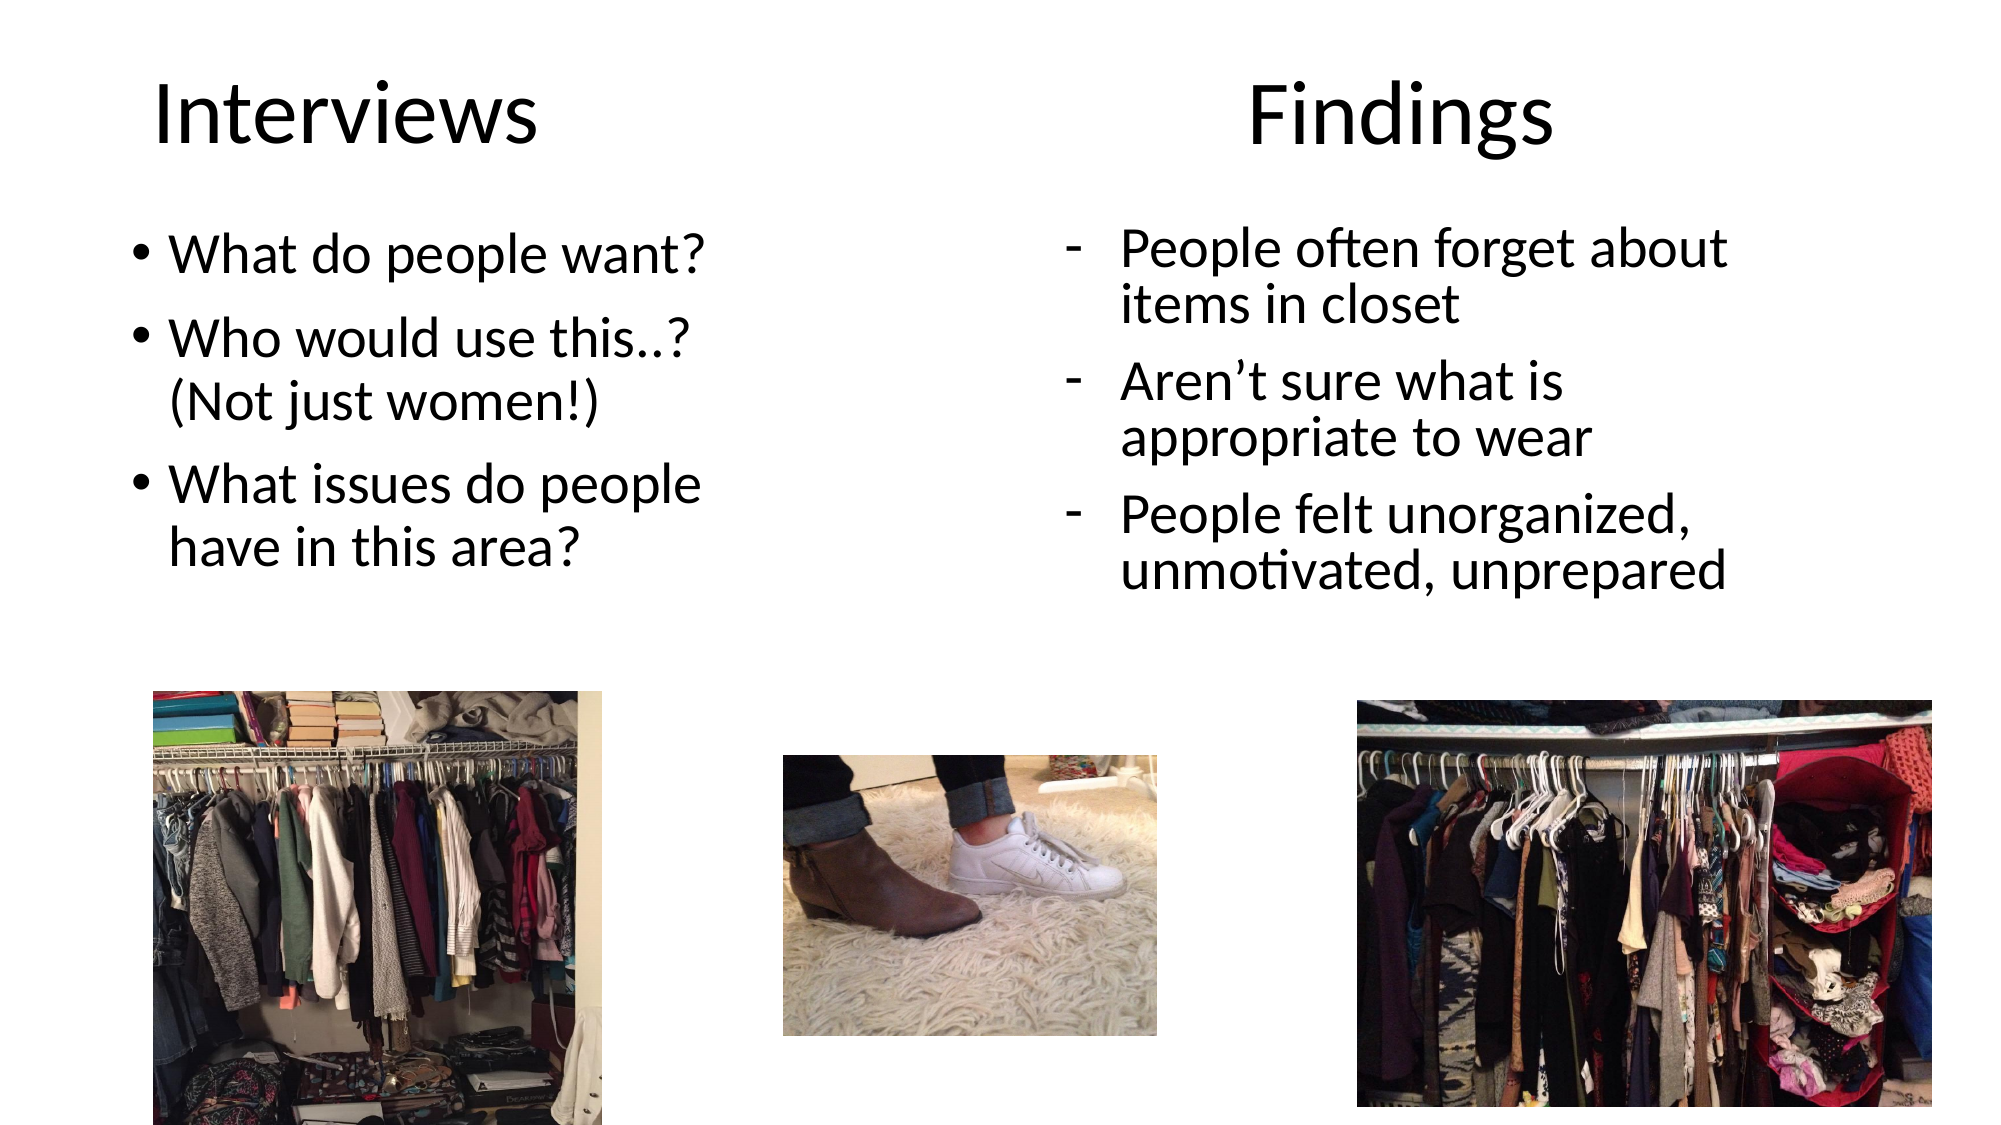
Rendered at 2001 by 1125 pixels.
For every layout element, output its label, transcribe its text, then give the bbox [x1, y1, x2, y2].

picture [153, 691, 602, 1125]
list What do people want? Who would use this..? (Not just women!) What issues do people have in this area? [116, 215, 762, 930]
picture [1357, 700, 1933, 1108]
title Interviews [137, 59, 1863, 278]
text_box Findings [1232, 27, 1629, 202]
picture [782, 755, 1157, 1036]
text_box People often forget about items in closet Aren’t sure what is appropriate to wear People felt unorganized, unmotivated, unprepared [1049, 215, 1845, 650]
